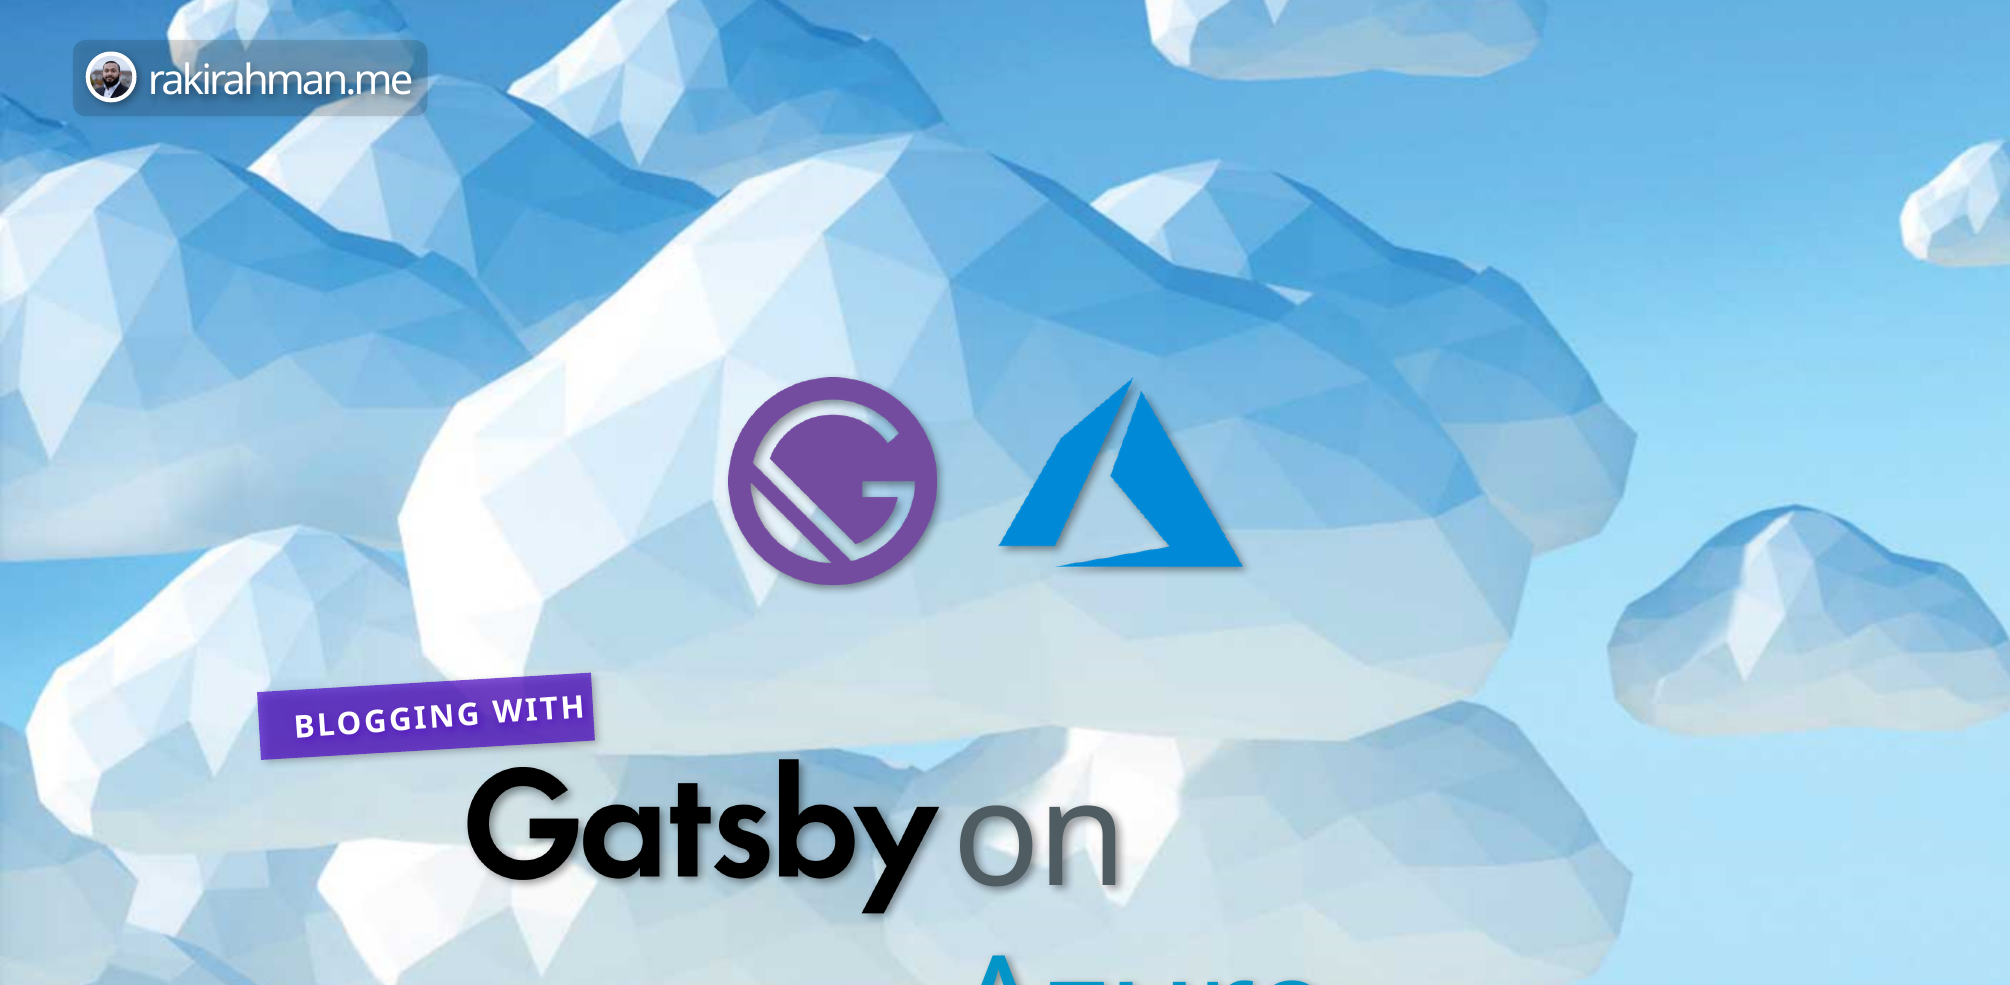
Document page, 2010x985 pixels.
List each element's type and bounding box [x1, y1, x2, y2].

text_box [258, 649, 603, 779]
picture [995, 972, 1002, 985]
picture [0, 0, 2010, 985]
text_box [728, 377, 1243, 585]
text_box [72, 30, 441, 127]
text_box [461, 717, 1549, 925]
